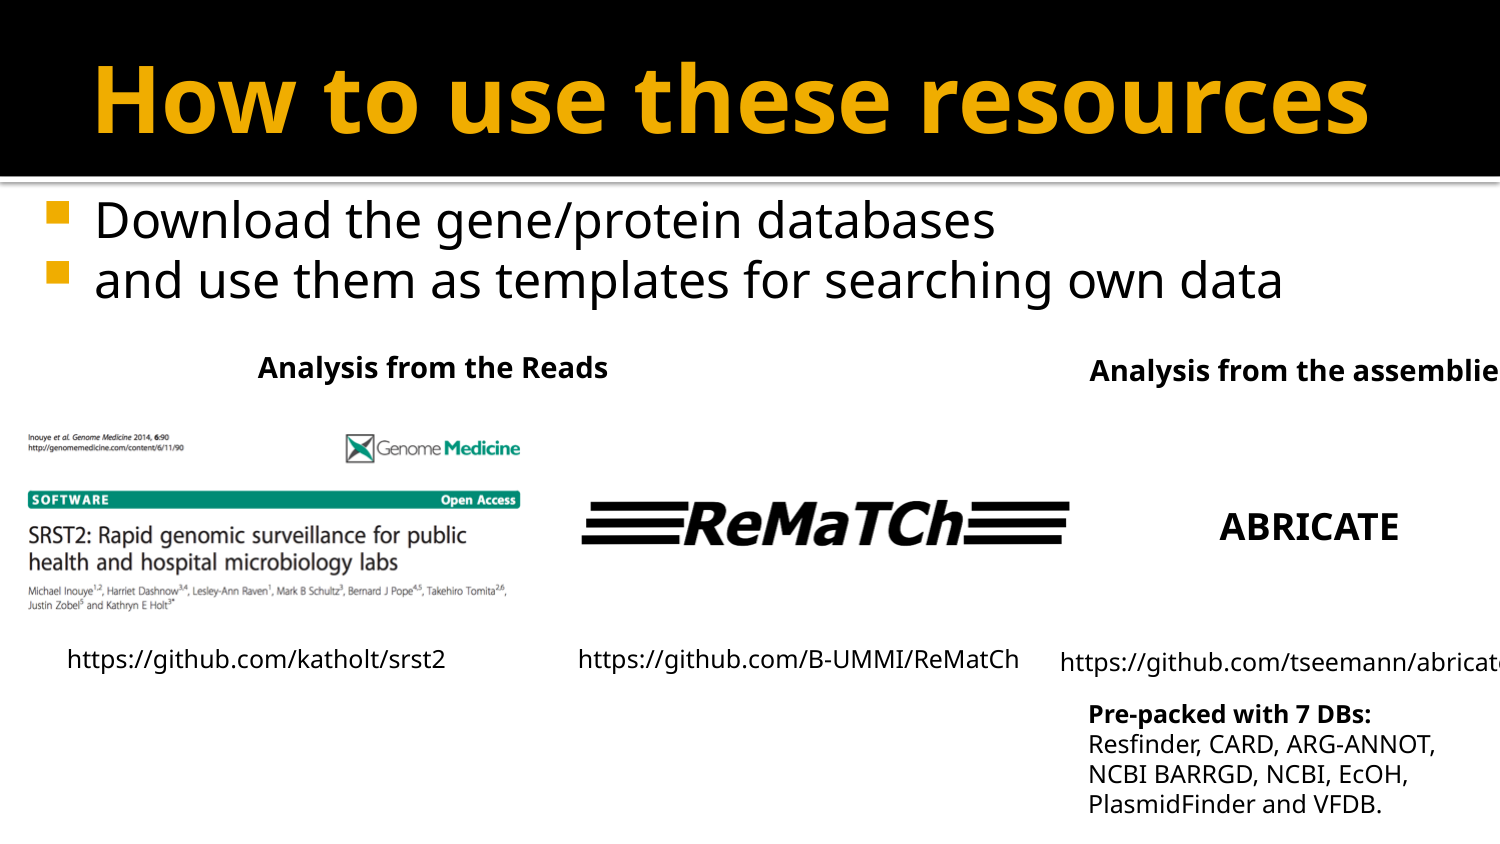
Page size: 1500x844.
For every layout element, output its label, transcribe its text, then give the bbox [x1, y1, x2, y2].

text_box https://github.com/B-UMMI/ReMatCh [563, 636, 1036, 681]
text_box Pre-packed with 7 DBs: Resfinder, CARD, ARG-ANNOT, NCBI BARRGD, NCBI, EcOH, PlasmidFinder and VFDB. [1073, 691, 1500, 826]
title How to use these resources [75, 19, 1425, 174]
text_box https://github.com/tseemann/abricate [1045, 638, 1500, 684]
picture [13, 429, 542, 622]
text_box Analysis from the Reads [243, 341, 624, 392]
list Download the gene/protein databases and use them as templates for searching own data [13, 173, 1364, 697]
text_box https://github.com/katholt/srst2 [52, 636, 462, 681]
text_box ABRICATE [1204, 495, 1425, 556]
text_box Analysis from the assemblies [1074, 344, 1500, 395]
picture [568, 488, 1073, 561]
